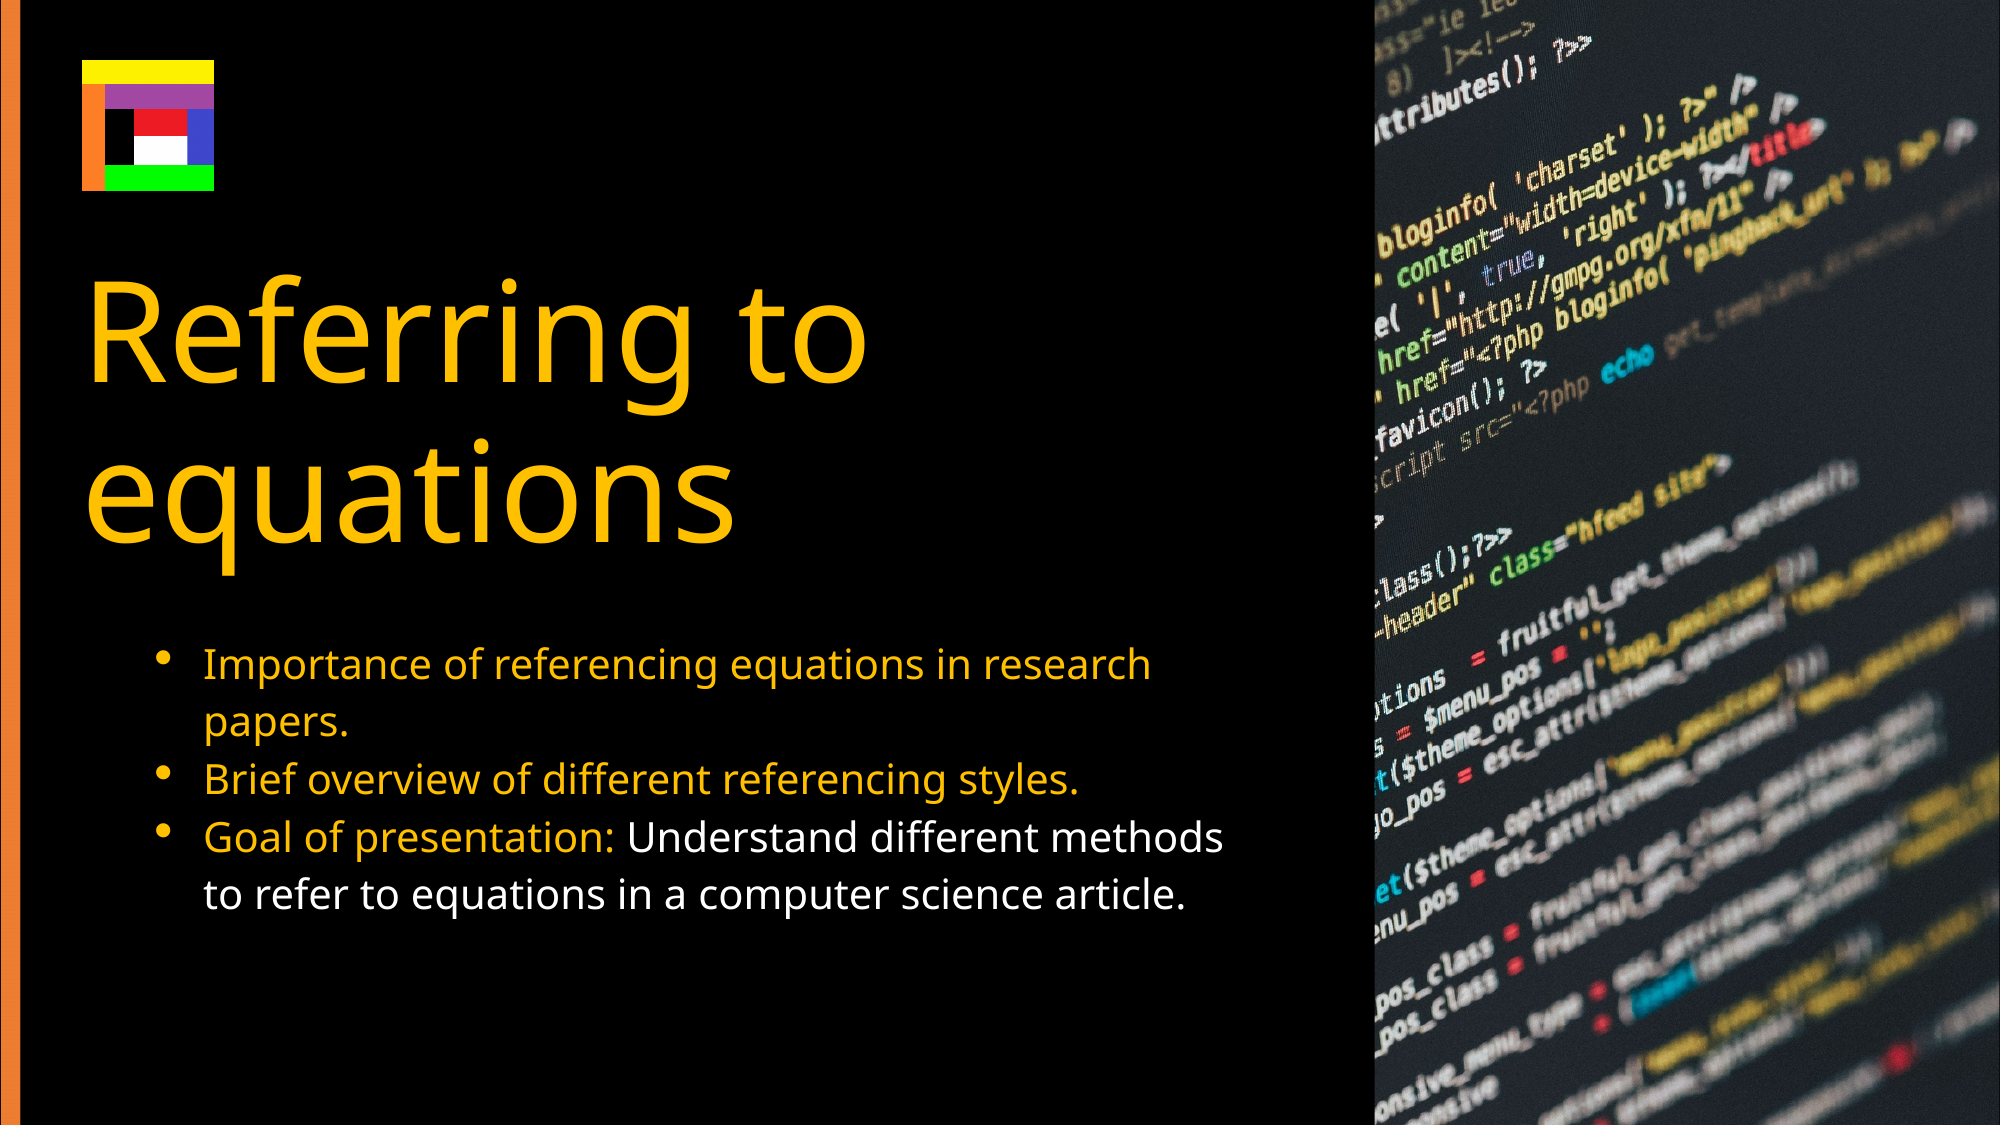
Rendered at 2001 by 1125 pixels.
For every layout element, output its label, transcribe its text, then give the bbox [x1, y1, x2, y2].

picture [0, 0, 21, 1125]
text_box Importance of referencing equations in research papers. Brief overview of different referencing styles. Goal of presentation: Understand different methods to refer to equations in a computer science article. [81, 630, 1234, 1021]
picture [1374, 0, 2000, 1125]
text_box Referring to equations [81, 250, 1369, 571]
picture [81, 59, 214, 191]
